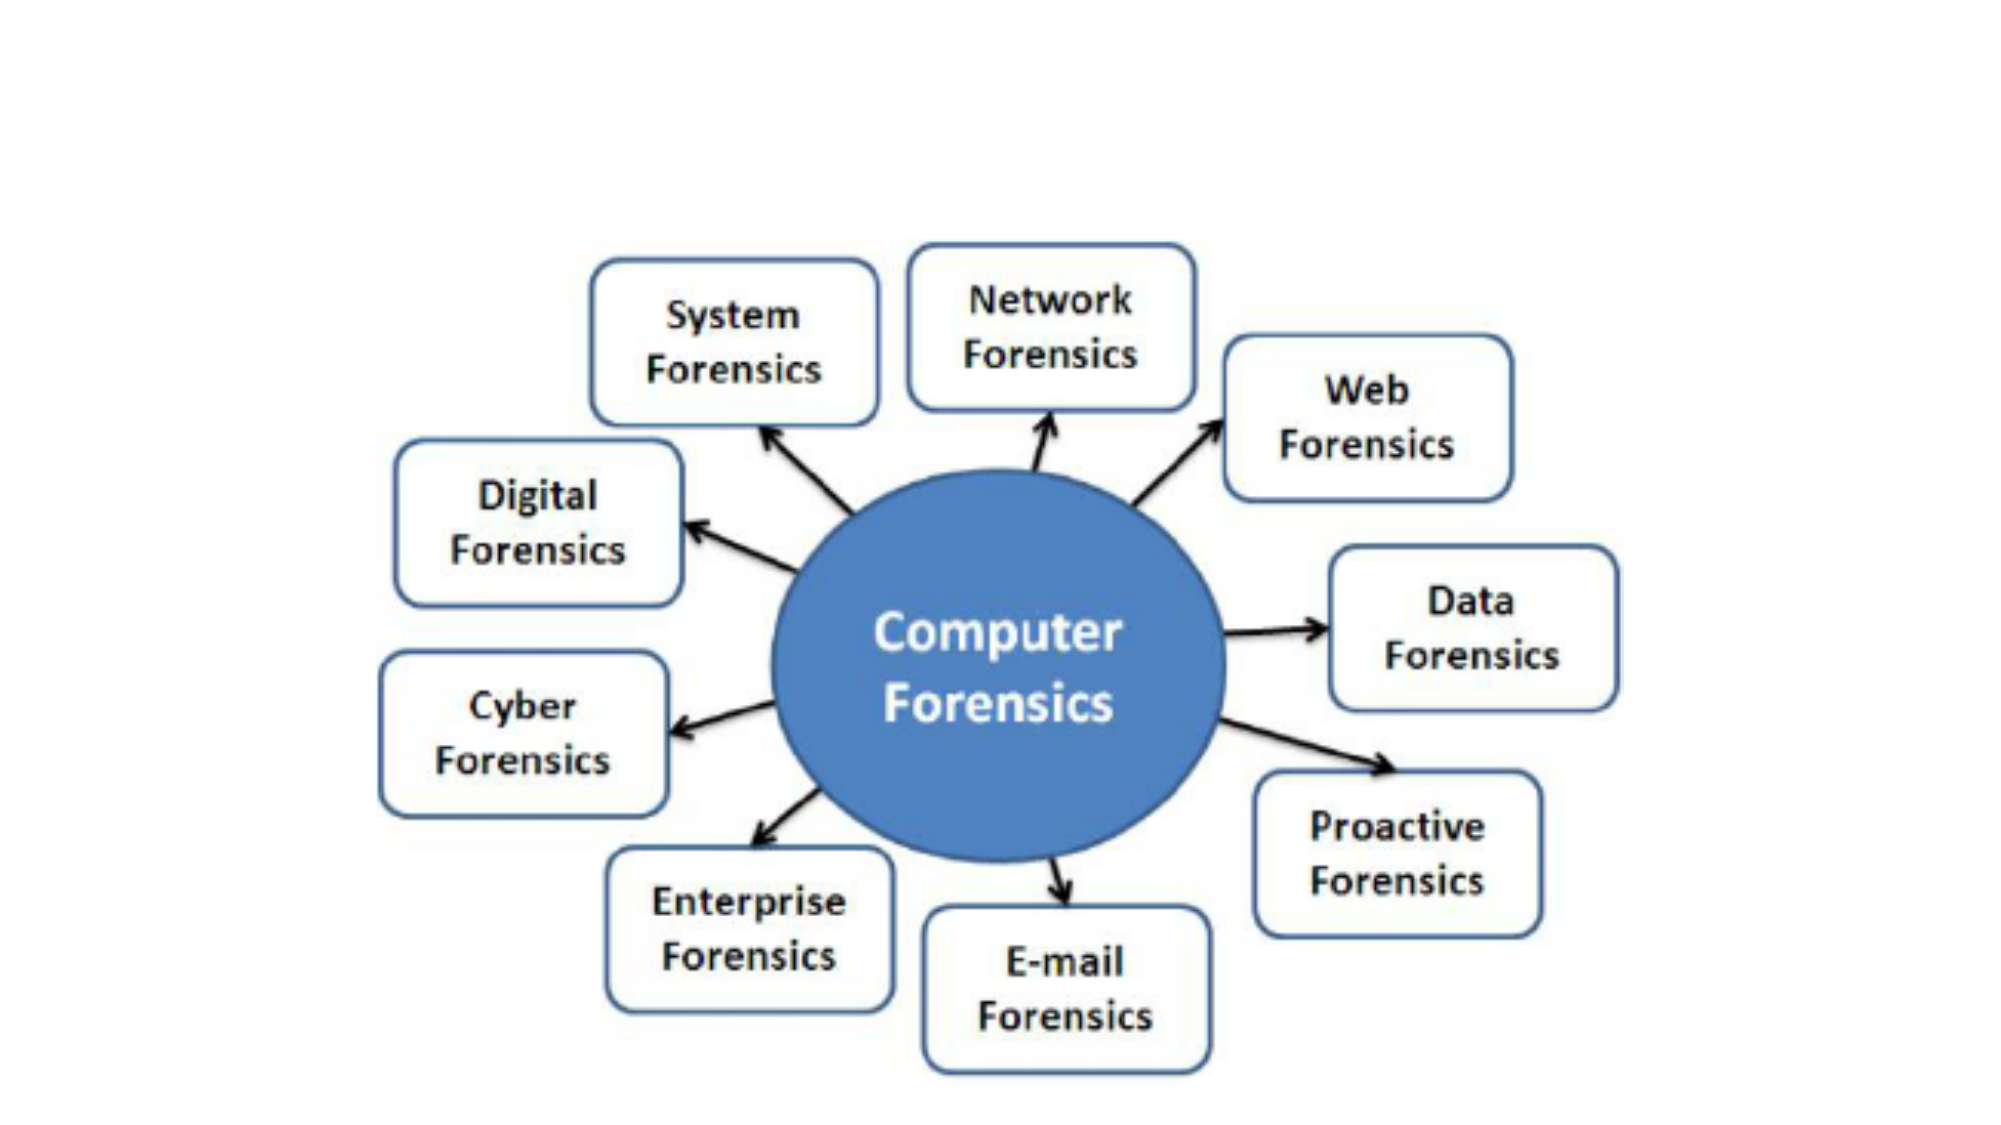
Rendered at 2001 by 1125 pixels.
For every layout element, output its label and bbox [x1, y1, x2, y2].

list [376, 237, 1624, 1085]
